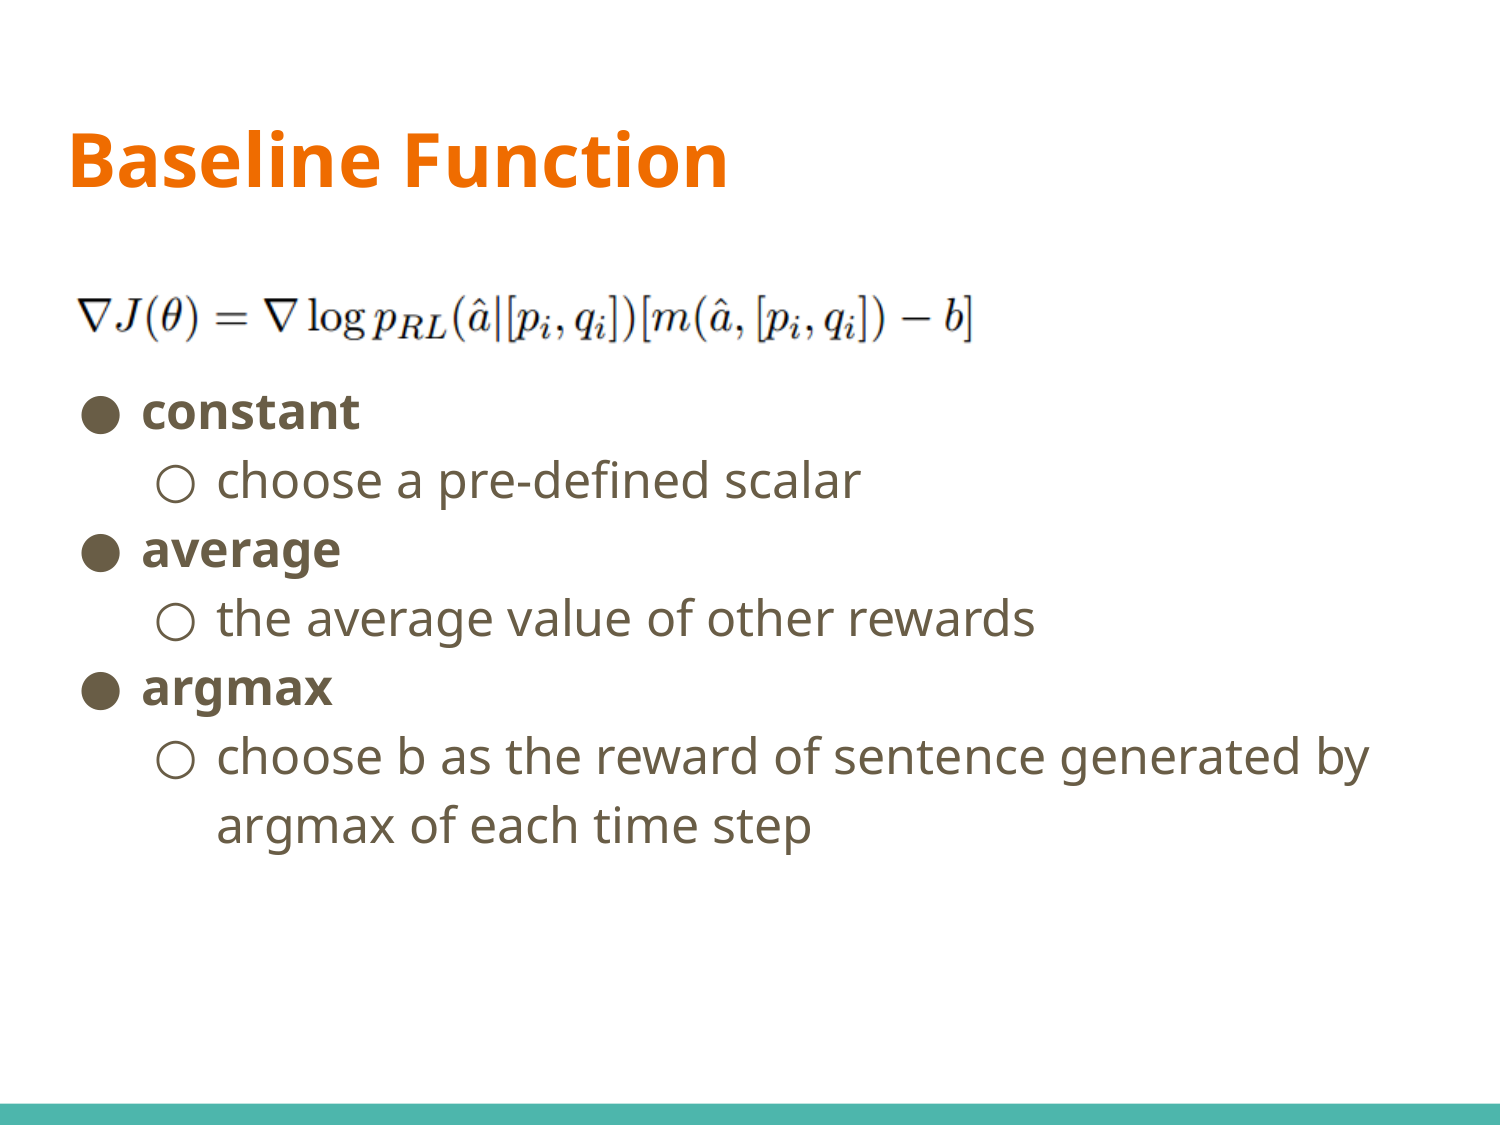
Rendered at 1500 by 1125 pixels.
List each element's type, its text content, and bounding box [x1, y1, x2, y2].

title Baseline Function [51, 97, 1449, 252]
list constant choose a pre-defined scalar average the average value of other rewards argmax choose b as the reward of sentence generated by argmax of each time step [51, 276, 1449, 1000]
picture [69, 289, 977, 350]
